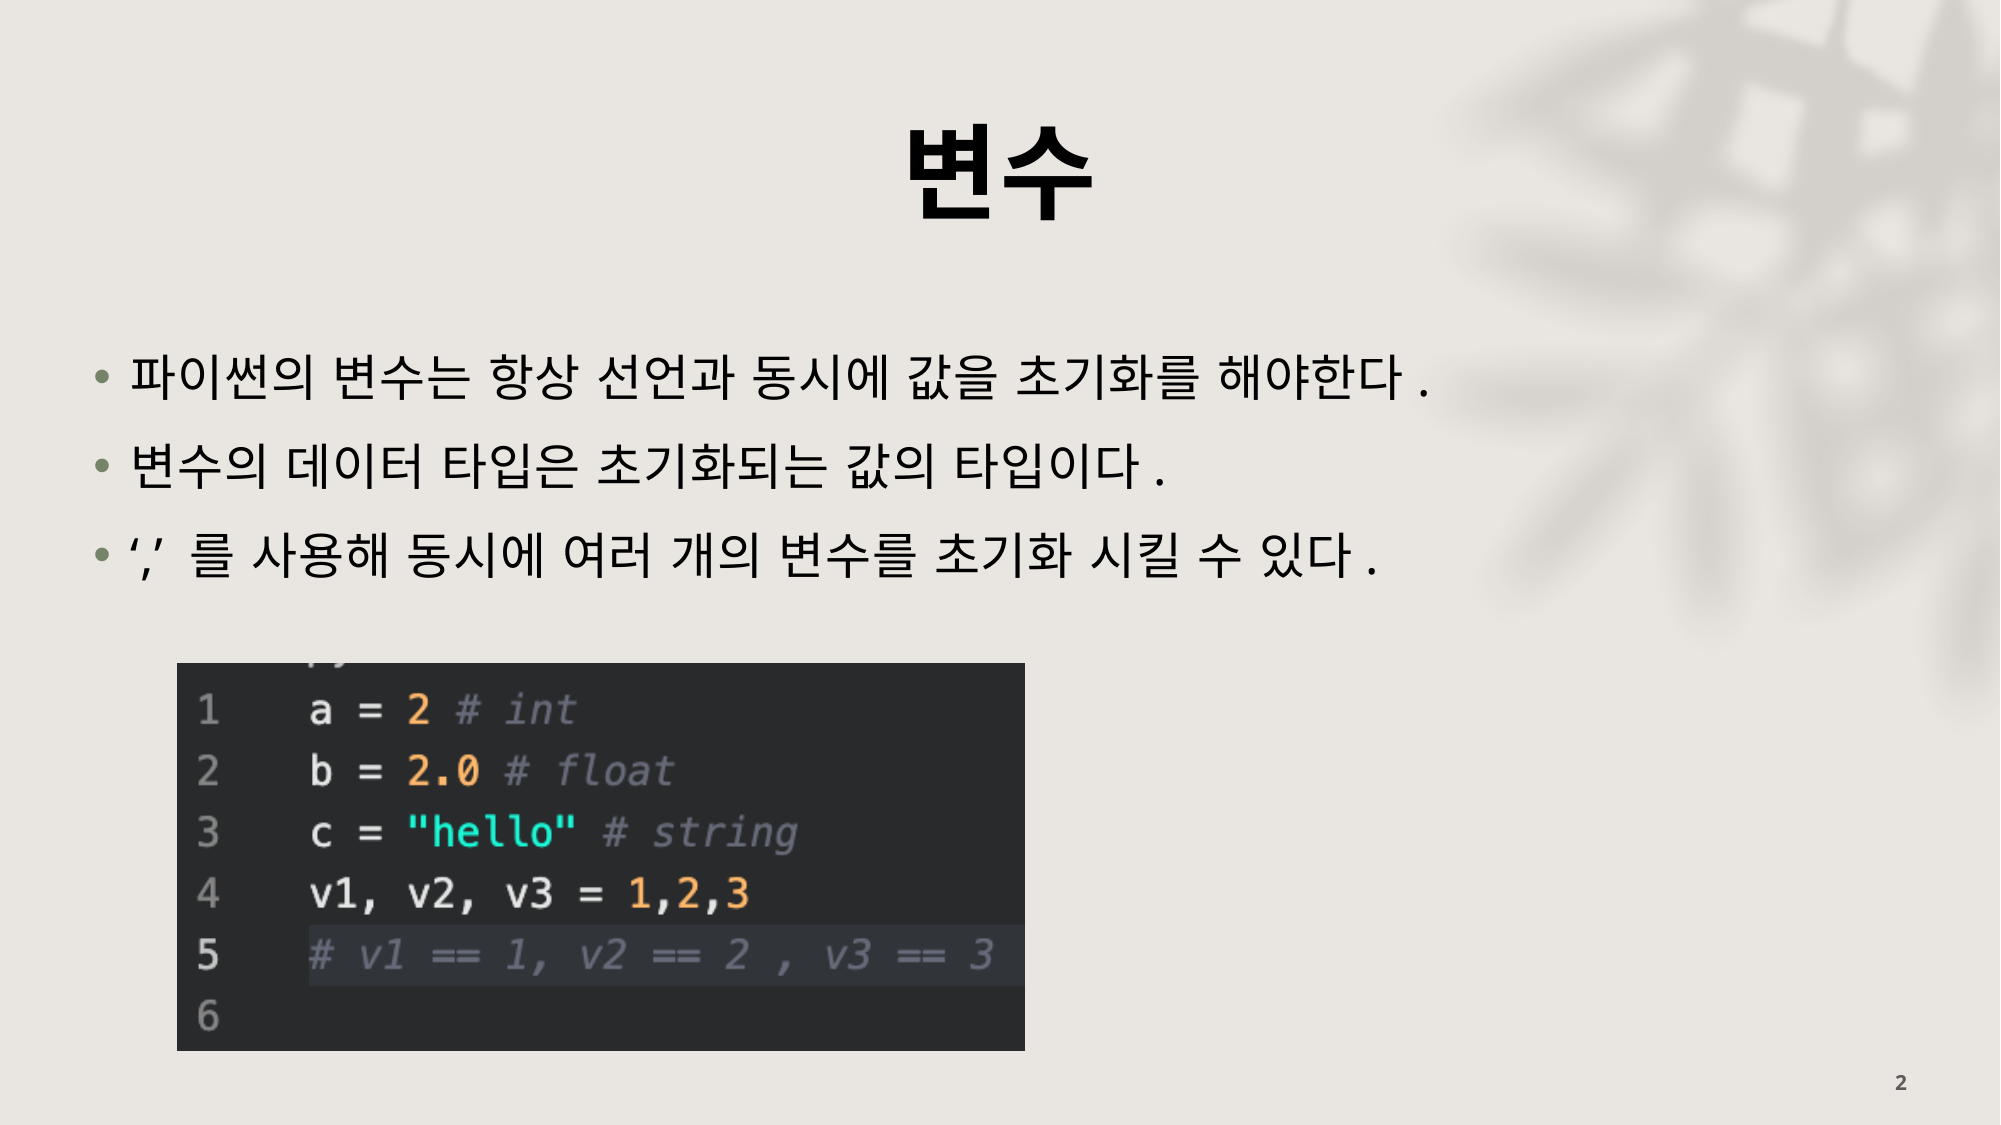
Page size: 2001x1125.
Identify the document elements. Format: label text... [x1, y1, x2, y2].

title 변수 [75, 60, 1925, 278]
slide_number 2 [1474, 1052, 1925, 1113]
list 파이썬의 변수는 항상 선언과 동시에 값을 초기화를 해야한다. 변수의 데이터 타입은 초기화되는 값의 타입이다. ‘,’ 를 사용해 동시에 여러 개의 변수를 초기화 시킬 수 있다. [75, 319, 1925, 1009]
picture [177, 663, 1025, 1051]
